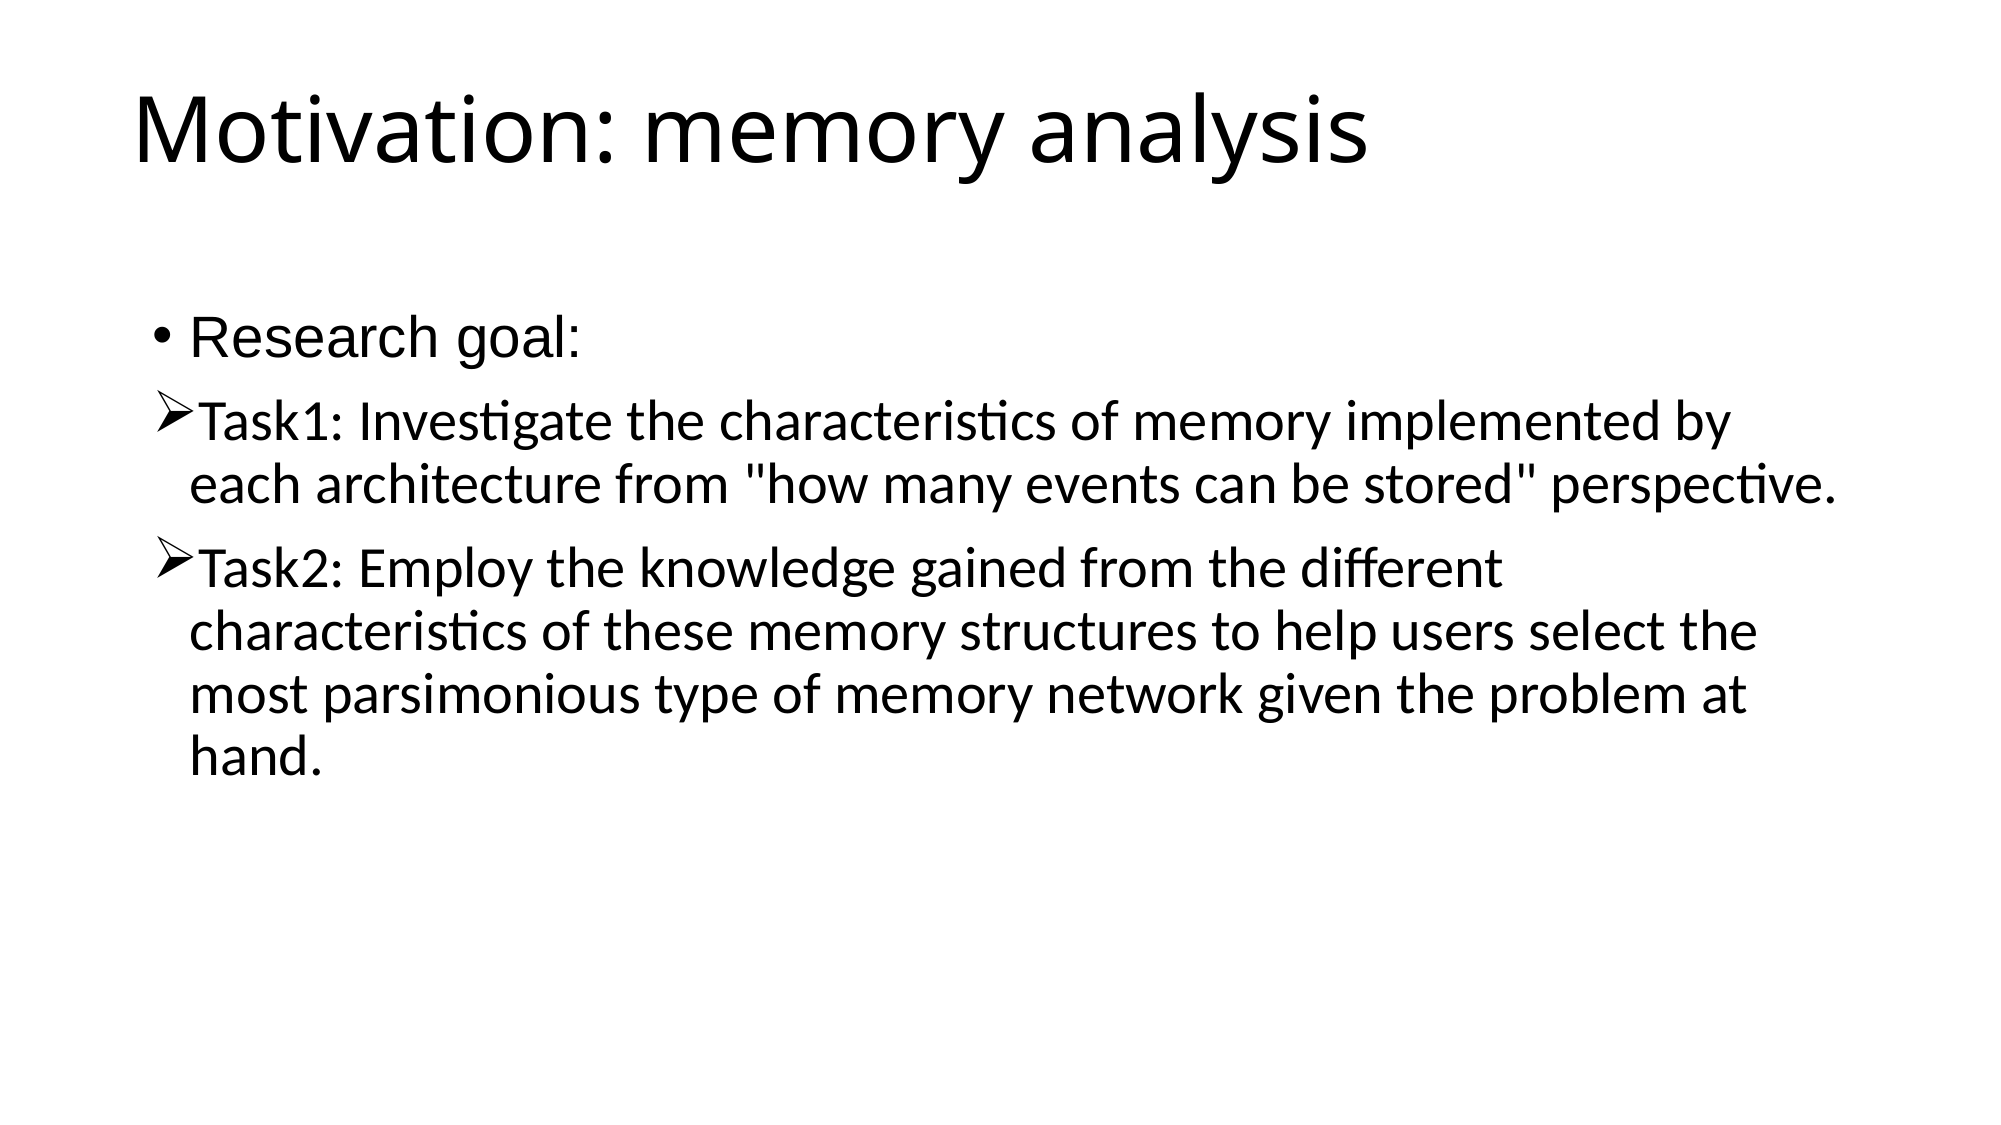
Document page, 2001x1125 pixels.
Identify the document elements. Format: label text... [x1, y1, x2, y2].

title Motivation: memory analysis [116, 23, 1842, 242]
list Research goal: Task1: Investigate the characteristics of memory implemented by each architecture from "how many events can be stored" perspective. Task2: Employ the knowledge gained from the different characteristics of these memory structures to help users select the most parsimonious type of memory network given the problem at hand. [137, 299, 1863, 1014]
